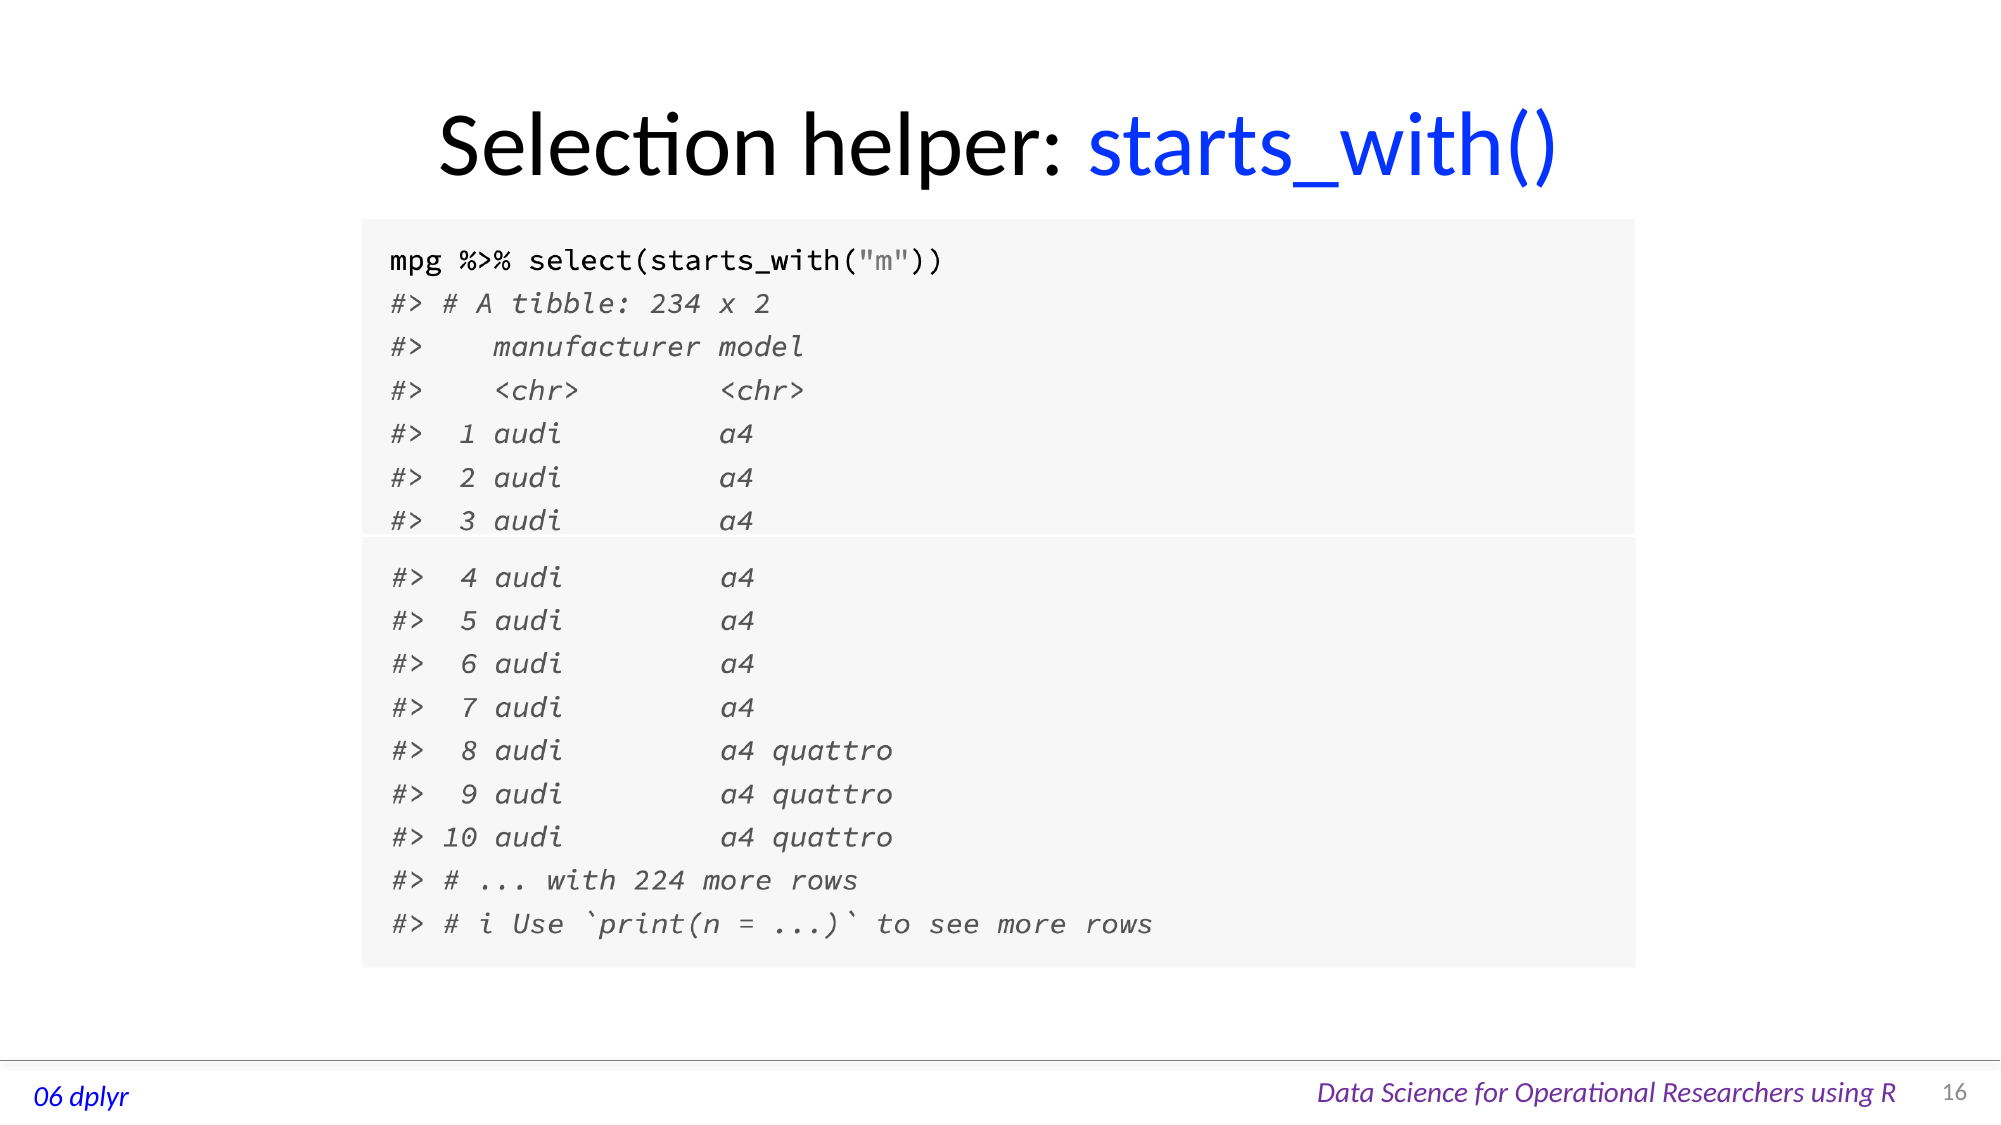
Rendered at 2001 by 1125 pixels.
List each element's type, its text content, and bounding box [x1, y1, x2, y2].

picture [362, 216, 1638, 972]
title Selection helper: starts_with() [99, 45, 1900, 233]
slide_number 16 [1899, 1060, 1983, 1120]
